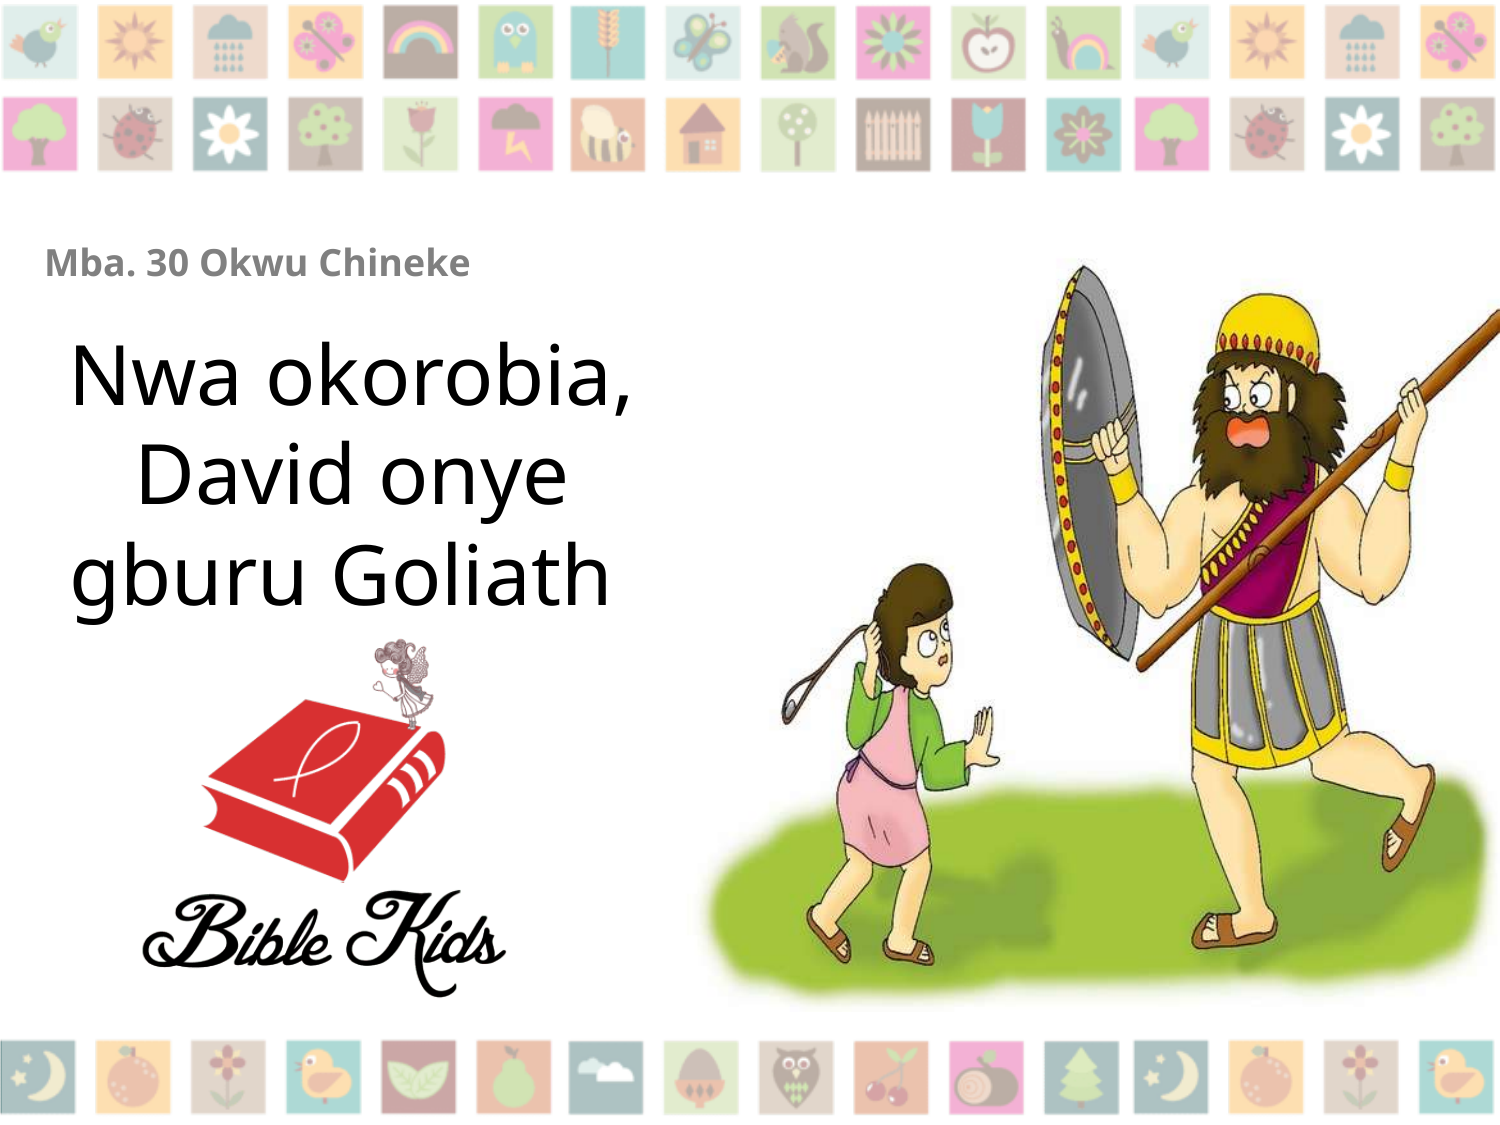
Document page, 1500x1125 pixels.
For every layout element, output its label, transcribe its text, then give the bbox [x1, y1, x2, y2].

picture [666, 196, 1500, 1013]
picture [117, 600, 544, 1027]
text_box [0, 3, 1500, 181]
text_box Mba. 30 Okwu Chineke [29, 231, 526, 292]
text_box Nwa okorobia, David onye gburu Goliath [29, 314, 661, 730]
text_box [0, 1028, 1500, 1118]
